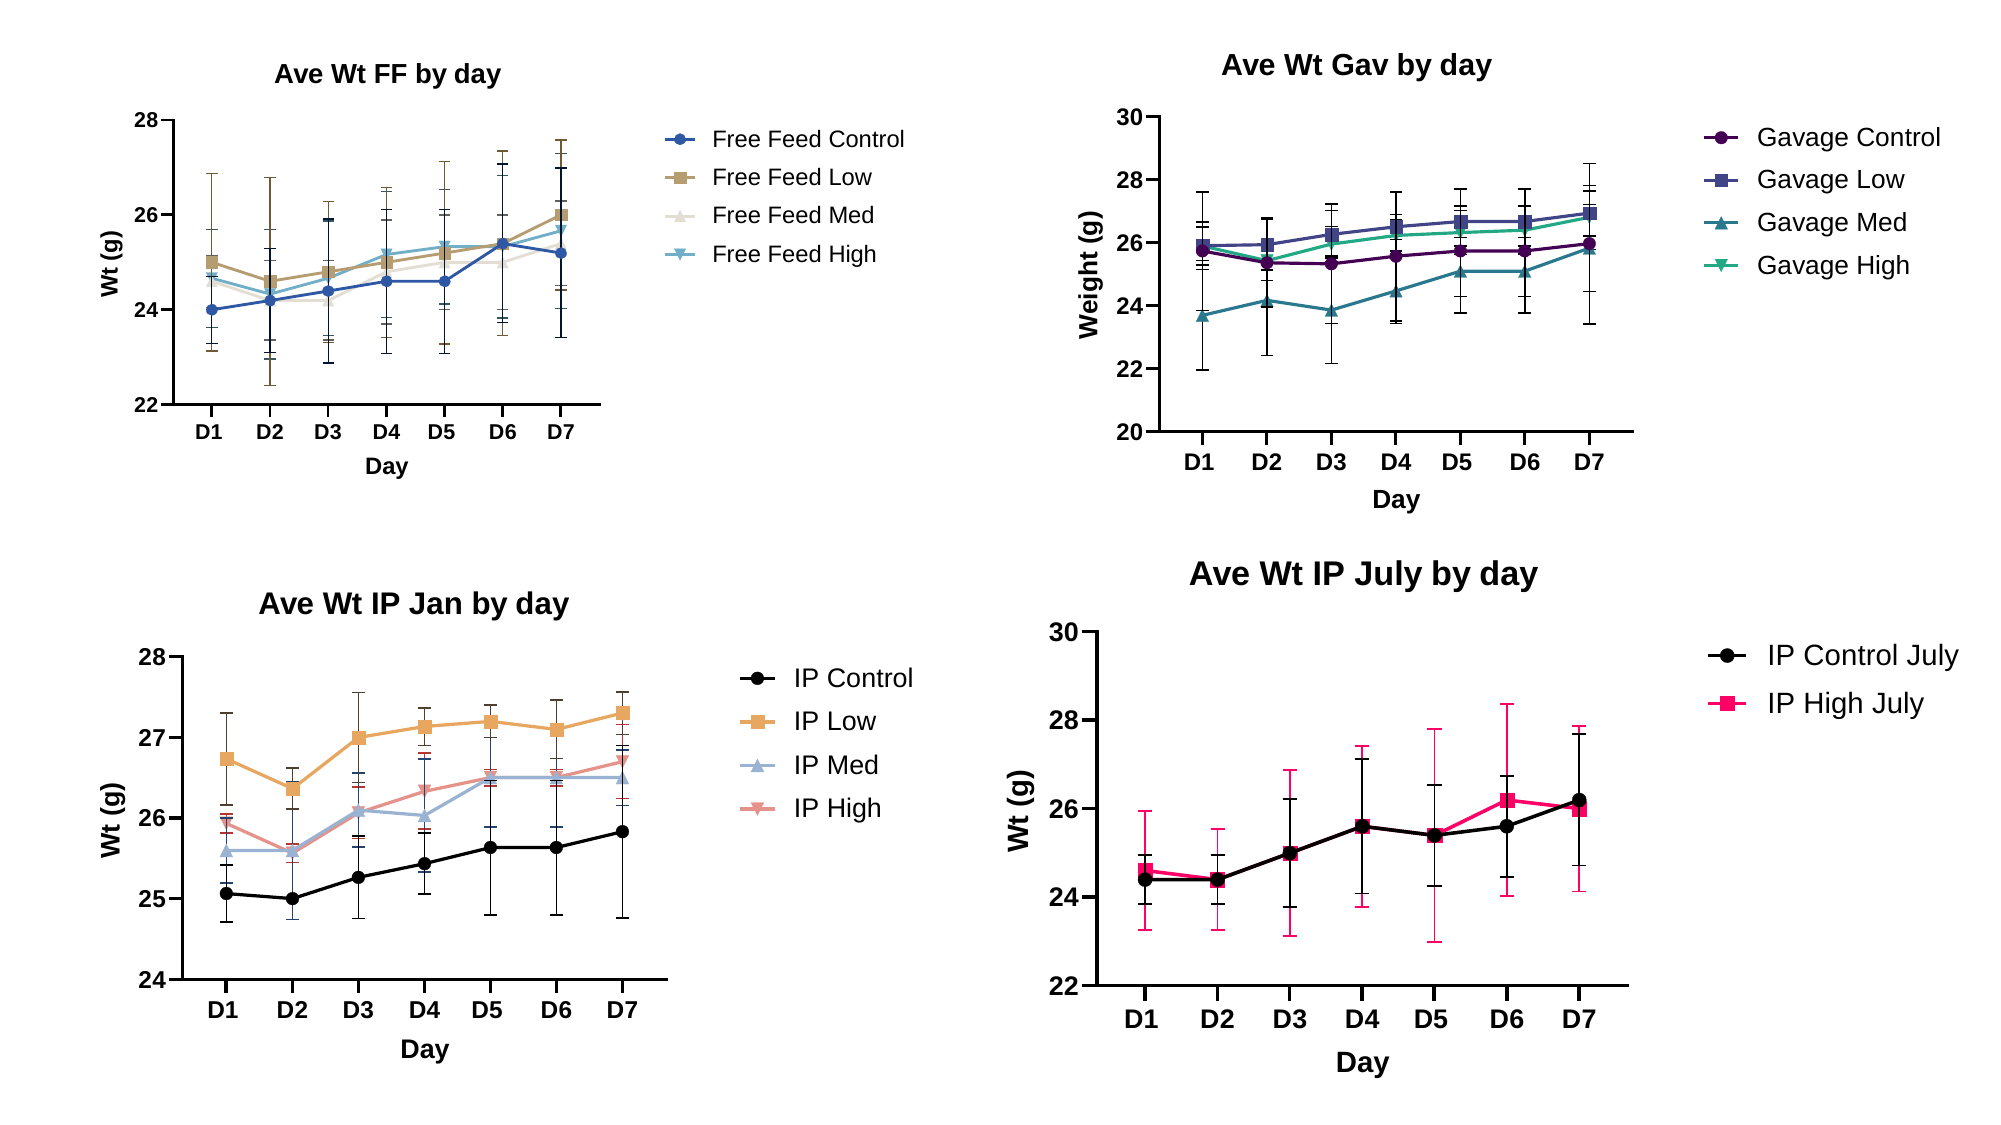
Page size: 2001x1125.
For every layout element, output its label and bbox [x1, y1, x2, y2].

picture [974, 24, 1984, 1105]
picture [74, 37, 922, 500]
picture [71, 562, 935, 1088]
